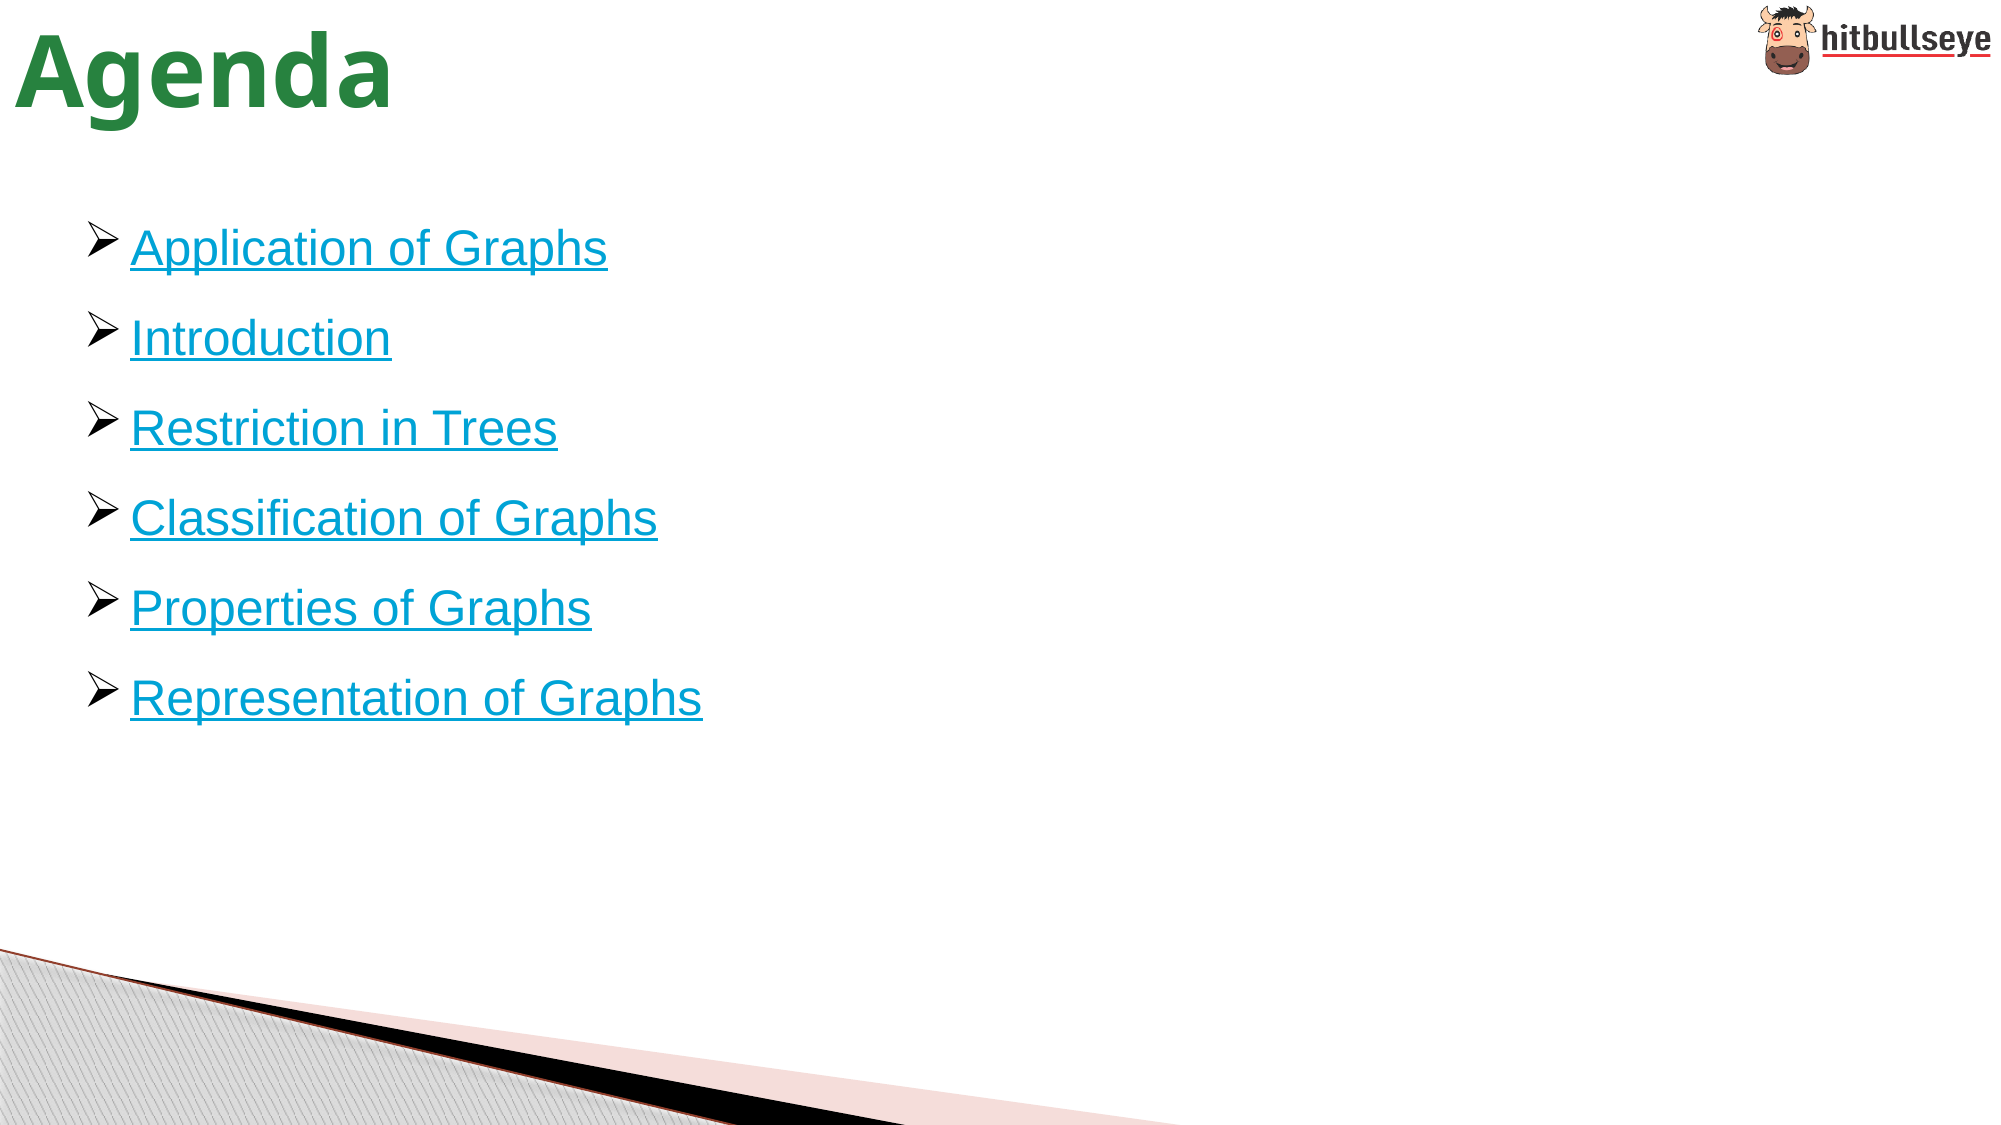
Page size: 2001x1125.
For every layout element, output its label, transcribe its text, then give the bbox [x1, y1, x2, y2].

title Agenda [0, 0, 1800, 137]
picture [1800, 0, 2000, 81]
text_box Application of Graphs Introduction Restriction in Trees Classification of Graphs Properties of Graphs Representation of Graphs [68, 177, 1663, 823]
